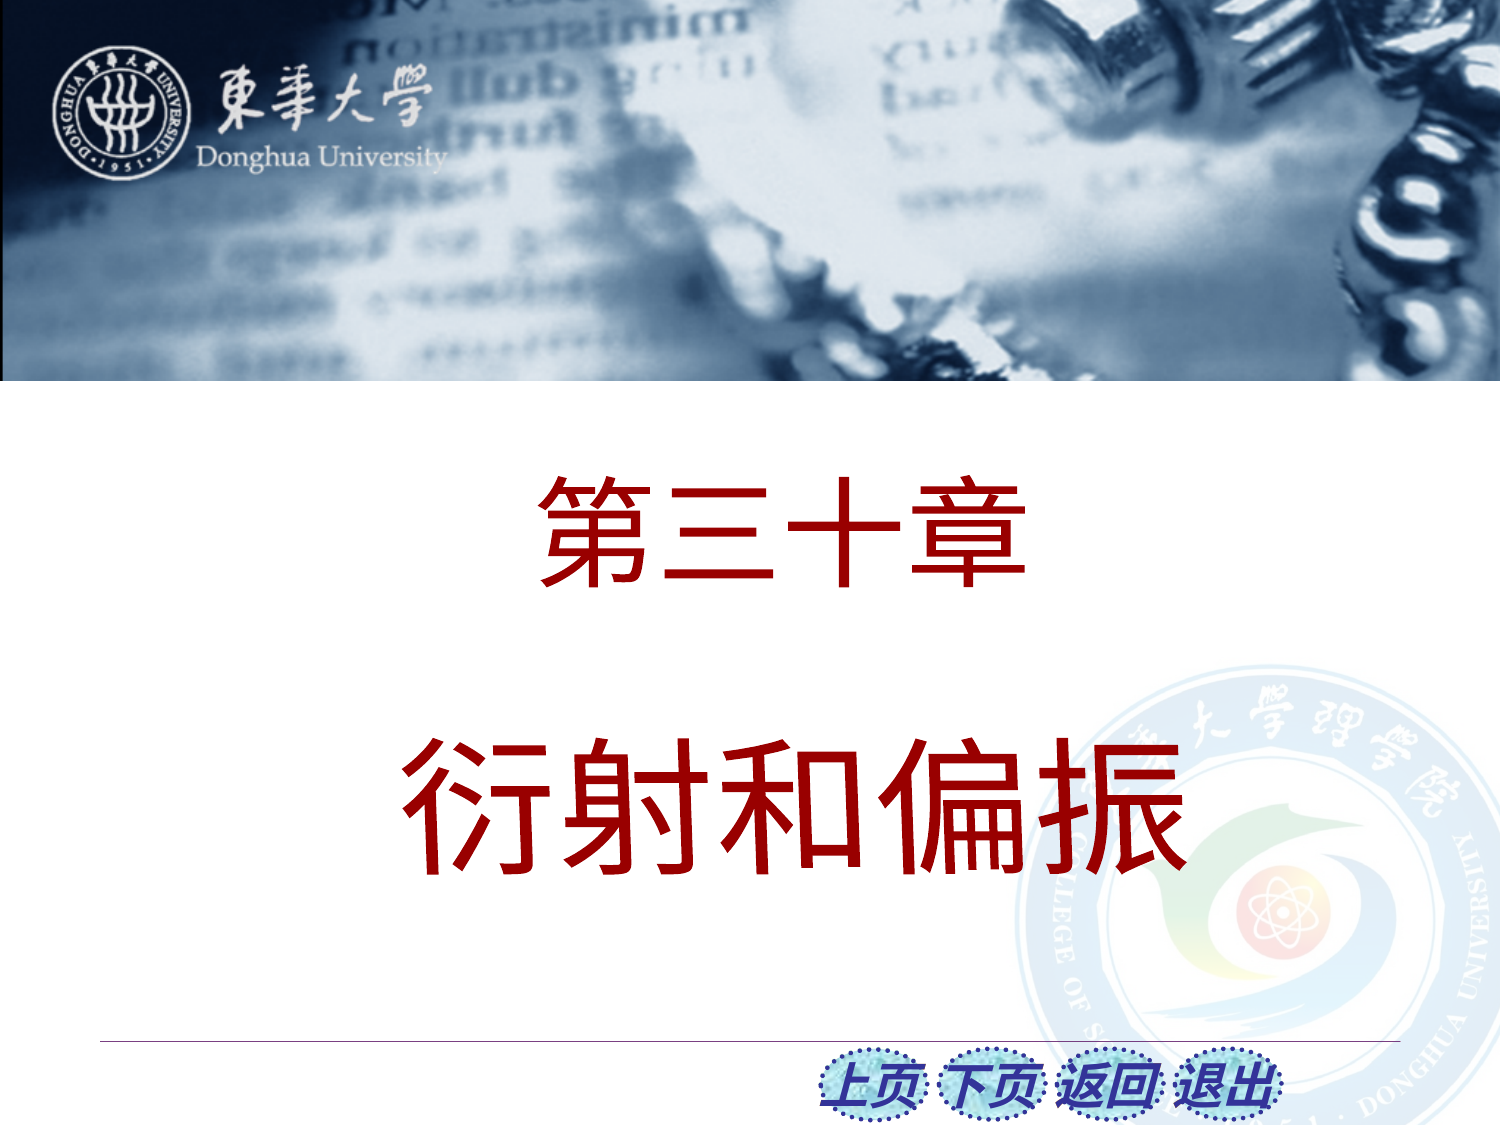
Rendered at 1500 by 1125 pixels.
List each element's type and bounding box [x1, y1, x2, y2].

picture [1151, 1074, 1164, 1106]
picture [1175, 1048, 1272, 1120]
picture [1084, 1079, 1099, 1085]
picture [1251, 1069, 1282, 1106]
picture [1057, 1048, 1149, 1120]
picture [0, 0, 1500, 381]
picture [939, 1069, 965, 1107]
picture [947, 1048, 1046, 1120]
picture [821, 1048, 928, 1121]
picture [1115, 1069, 1153, 1100]
